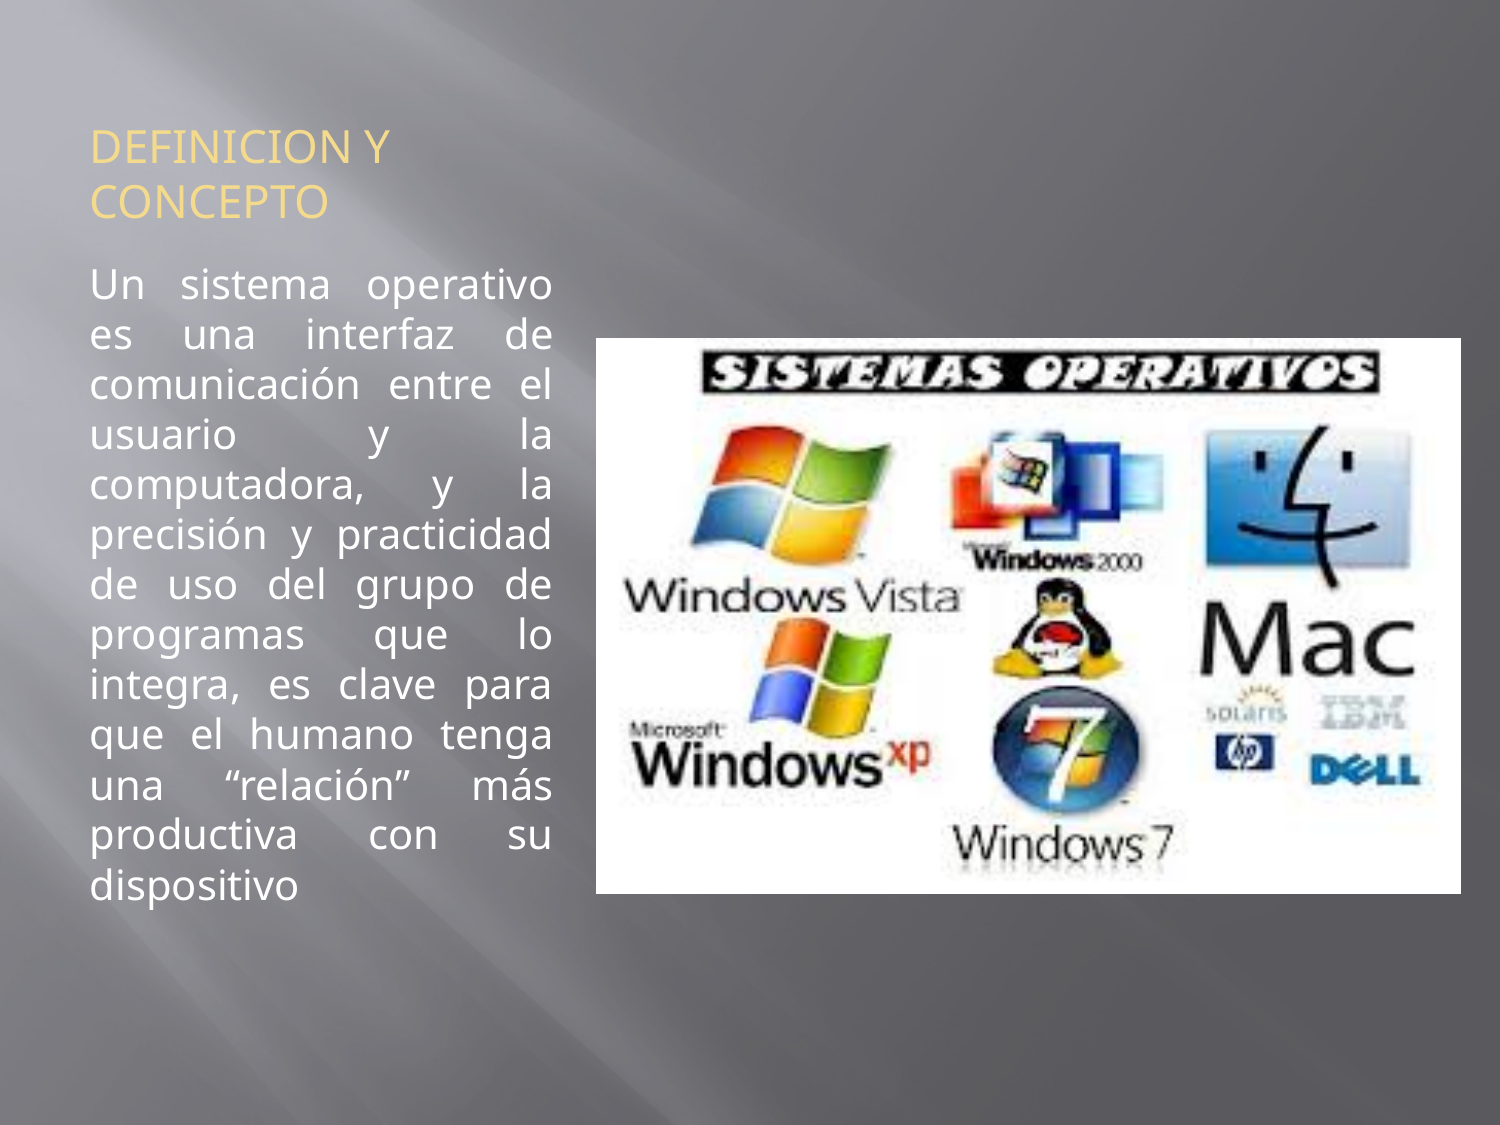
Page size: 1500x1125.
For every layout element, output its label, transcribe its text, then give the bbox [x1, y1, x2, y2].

list Un sistema operativo es una interfaz de comunicación entre el usuario y la computadora, y la precisión y practicidad de uso del grupo de programas que lo integra, es clave para que el humano tenga una “relación” más productiva con su dispositivo [75, 249, 569, 1005]
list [596, 337, 1461, 894]
title DEFINICION Y CONCEPTO [75, 44, 569, 236]
